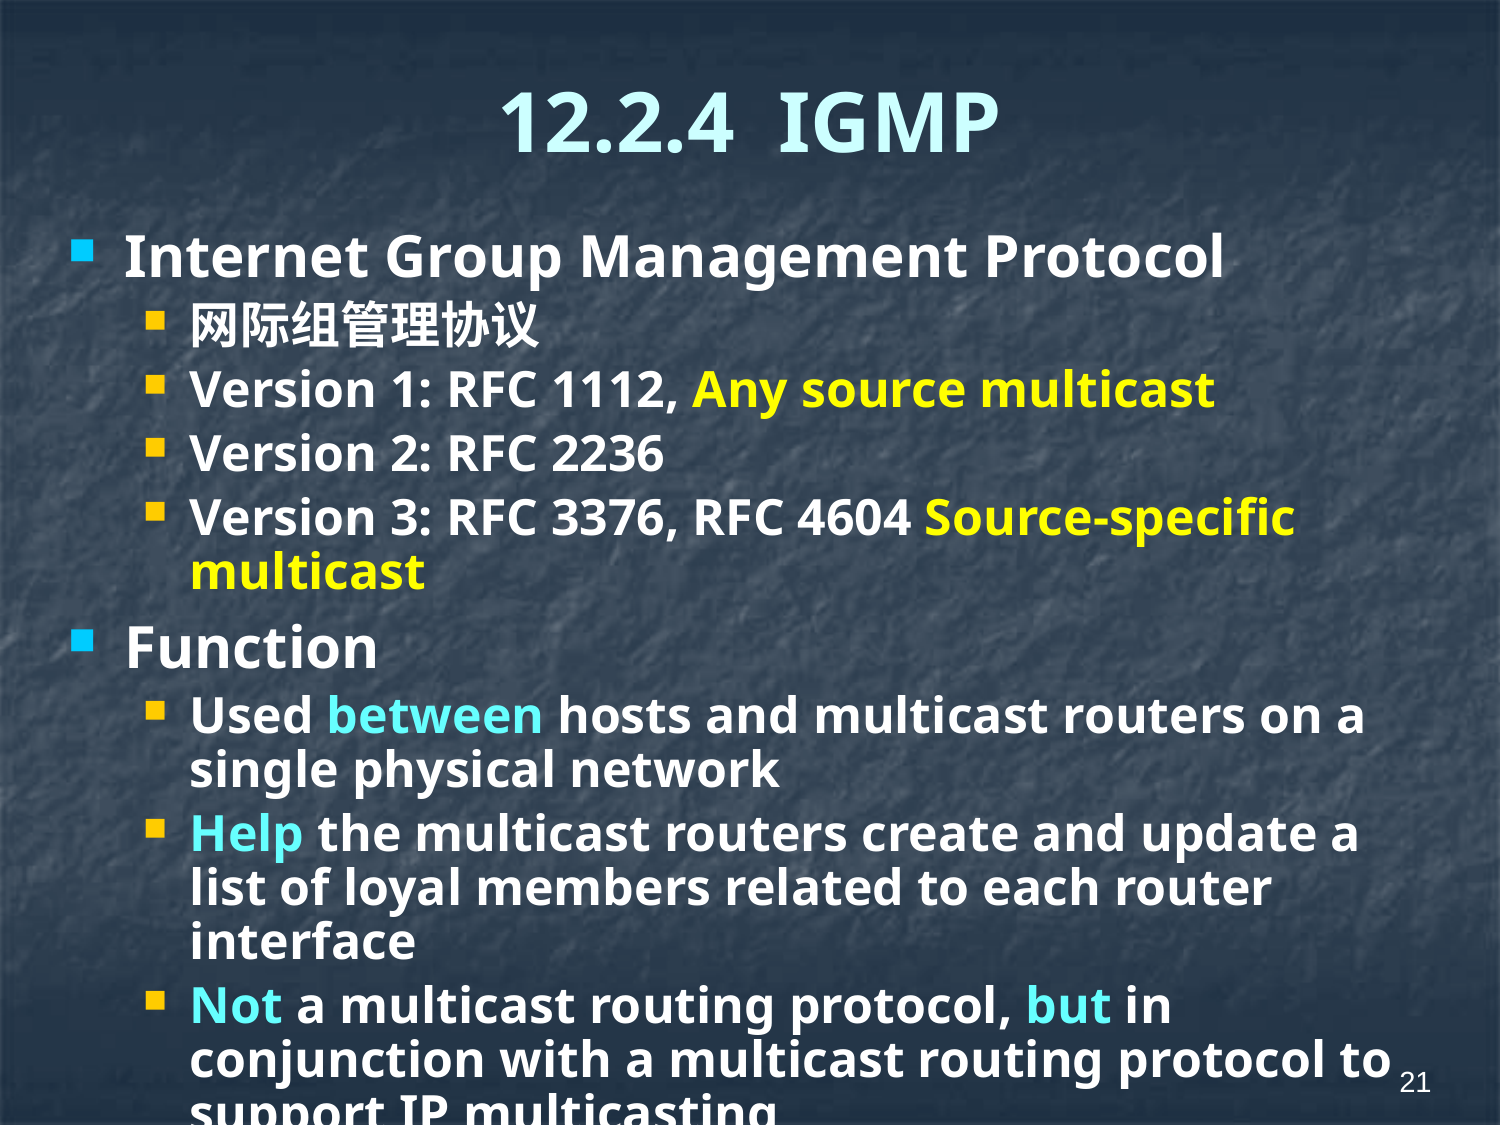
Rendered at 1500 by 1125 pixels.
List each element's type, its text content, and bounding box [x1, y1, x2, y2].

slide_number 21 [1096, 1035, 1447, 1106]
list Internet Group Management Protocol 网际组管理协议 Version 1: RFC 1112, Any source multicast Version 2: RFC 2236 Version 3: RFC 3376, RFC 4604 Source-specific multicast Function Used between hosts and multicast routers on a single physical network Help the multicast routers create and update a list of loyal members related to each router interface Not a multicast routing protocol, but in conjunction with a multicast routing protocol to support IP multicasting [53, 220, 1447, 1035]
title 12.2.4 IGMP [53, 19, 1447, 220]
